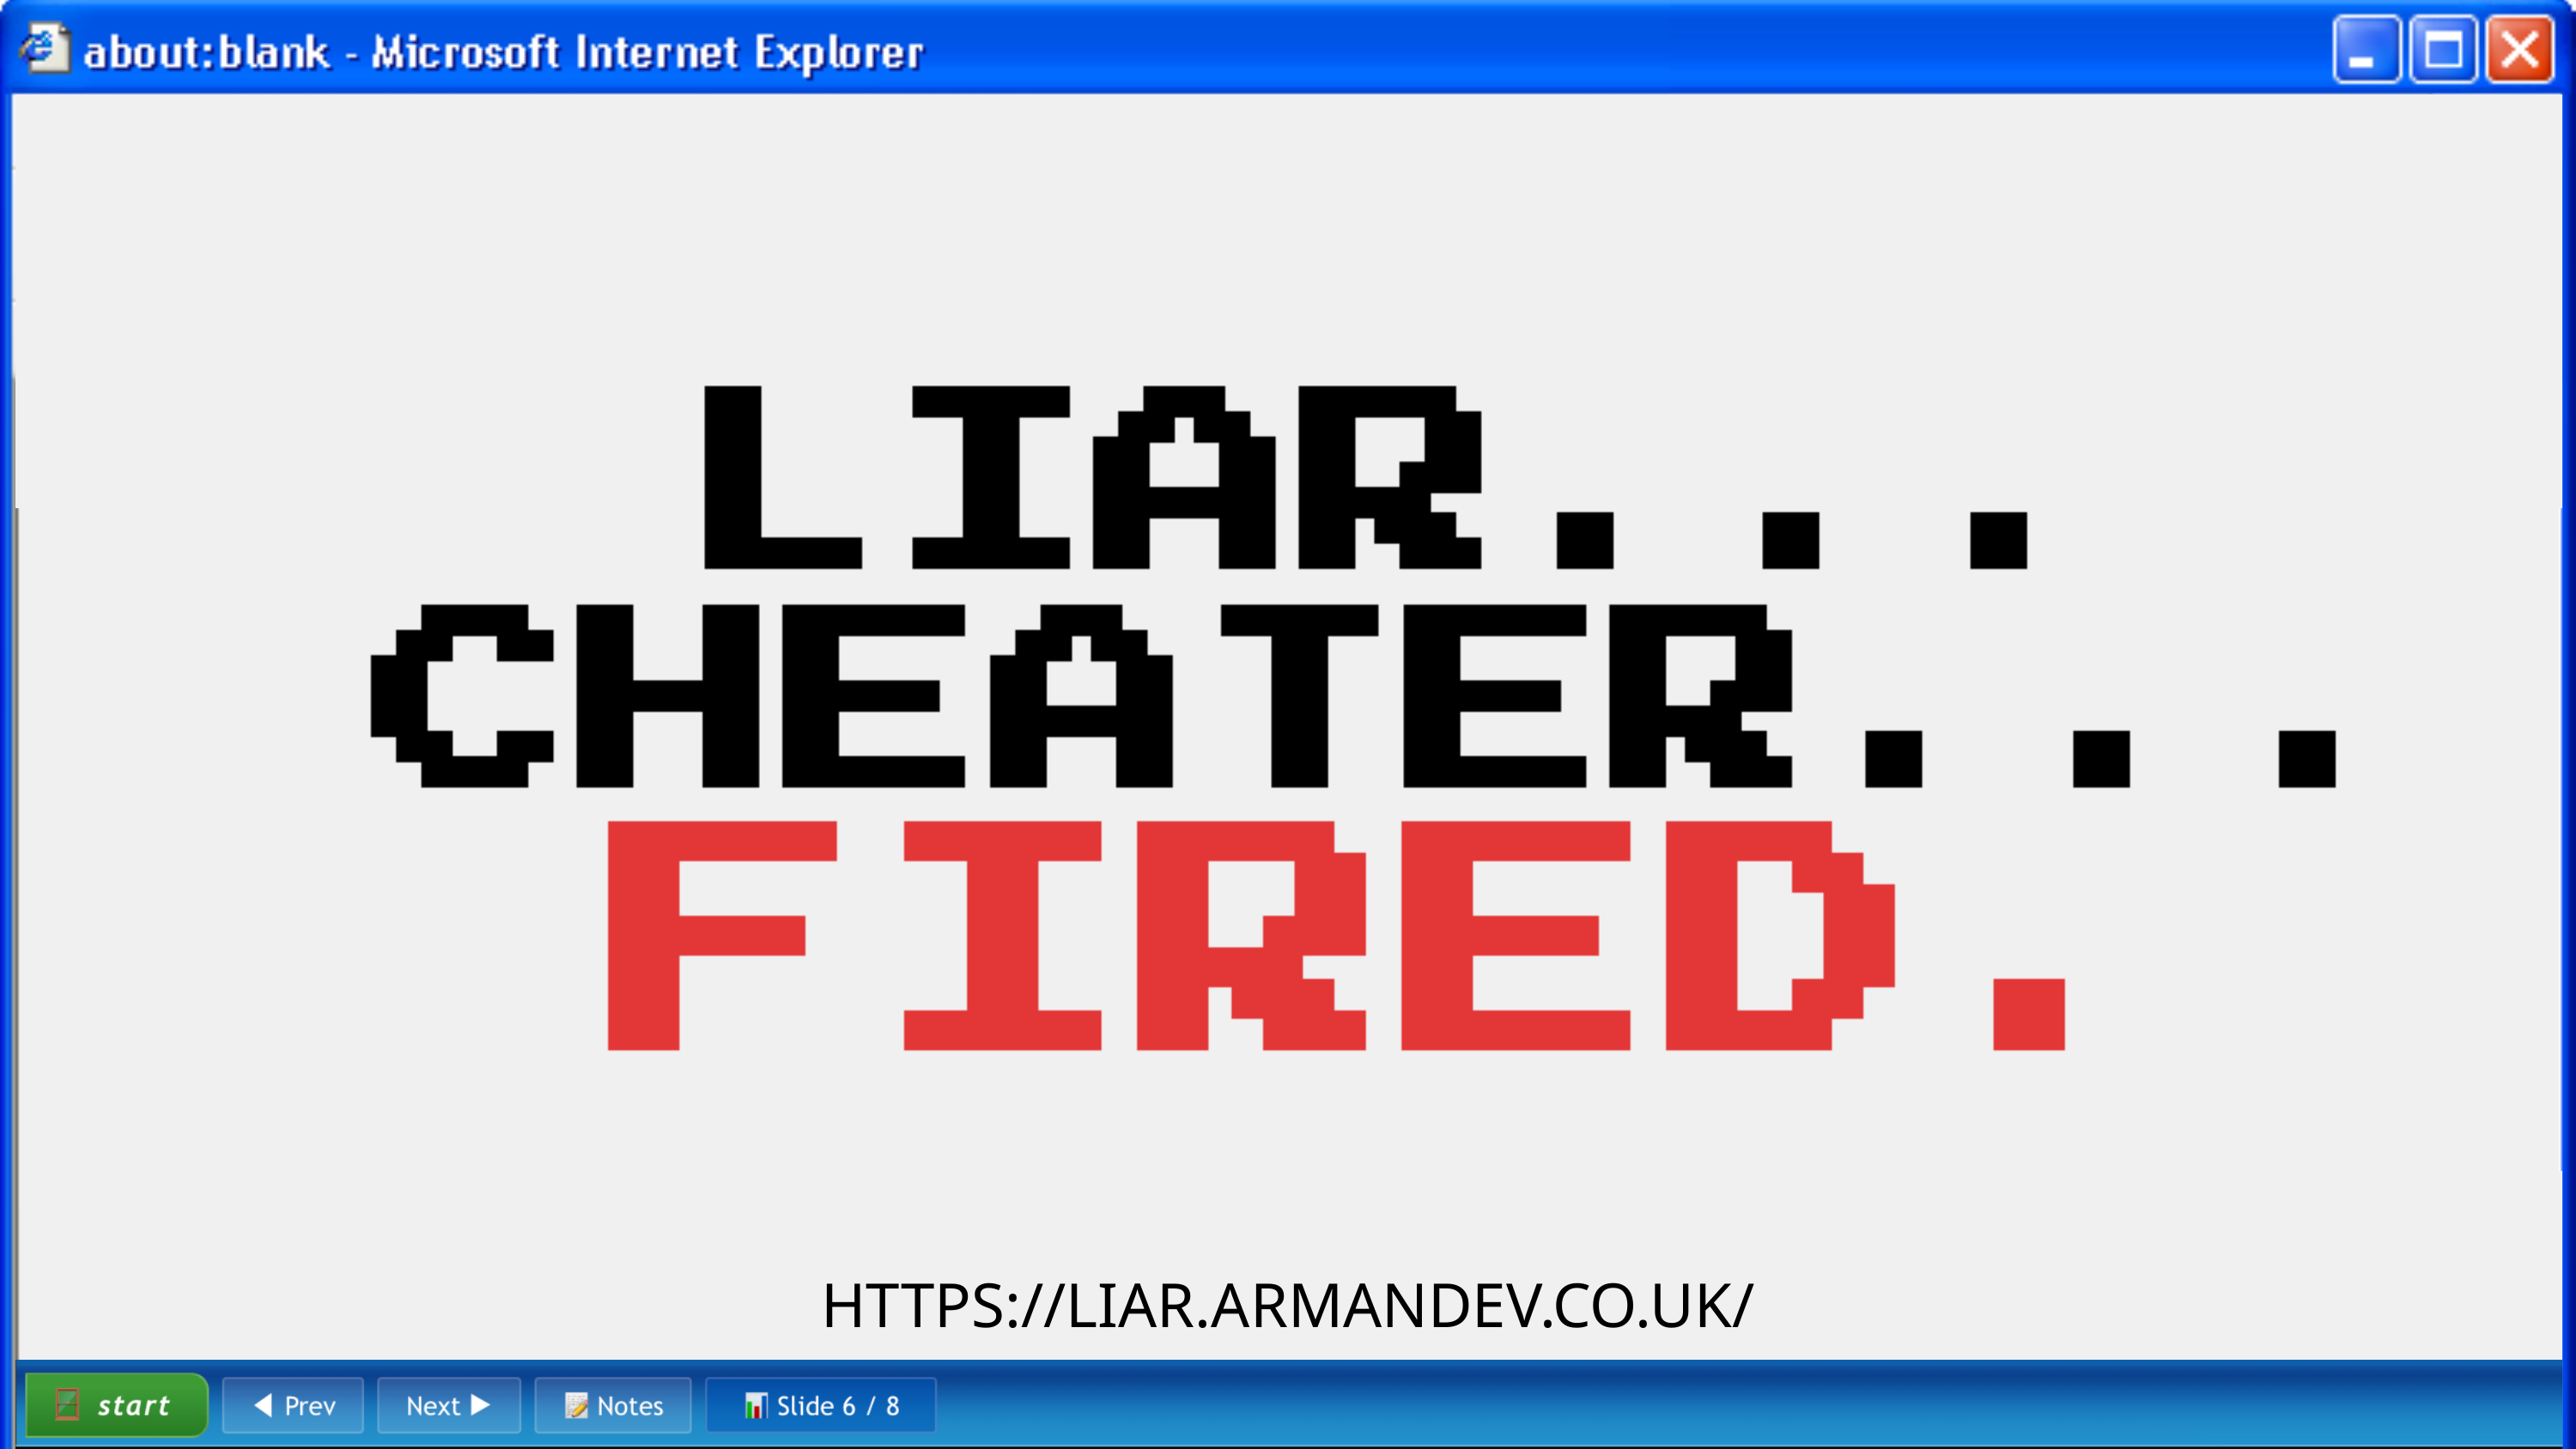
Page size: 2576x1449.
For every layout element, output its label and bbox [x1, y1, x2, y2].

text_box [15, 94, 2563, 509]
text_box [19, 518, 2559, 1169]
text_box [19, 1170, 2563, 1361]
text_box [0, 0, 2576, 1449]
text_box [15, 1367, 2563, 1449]
